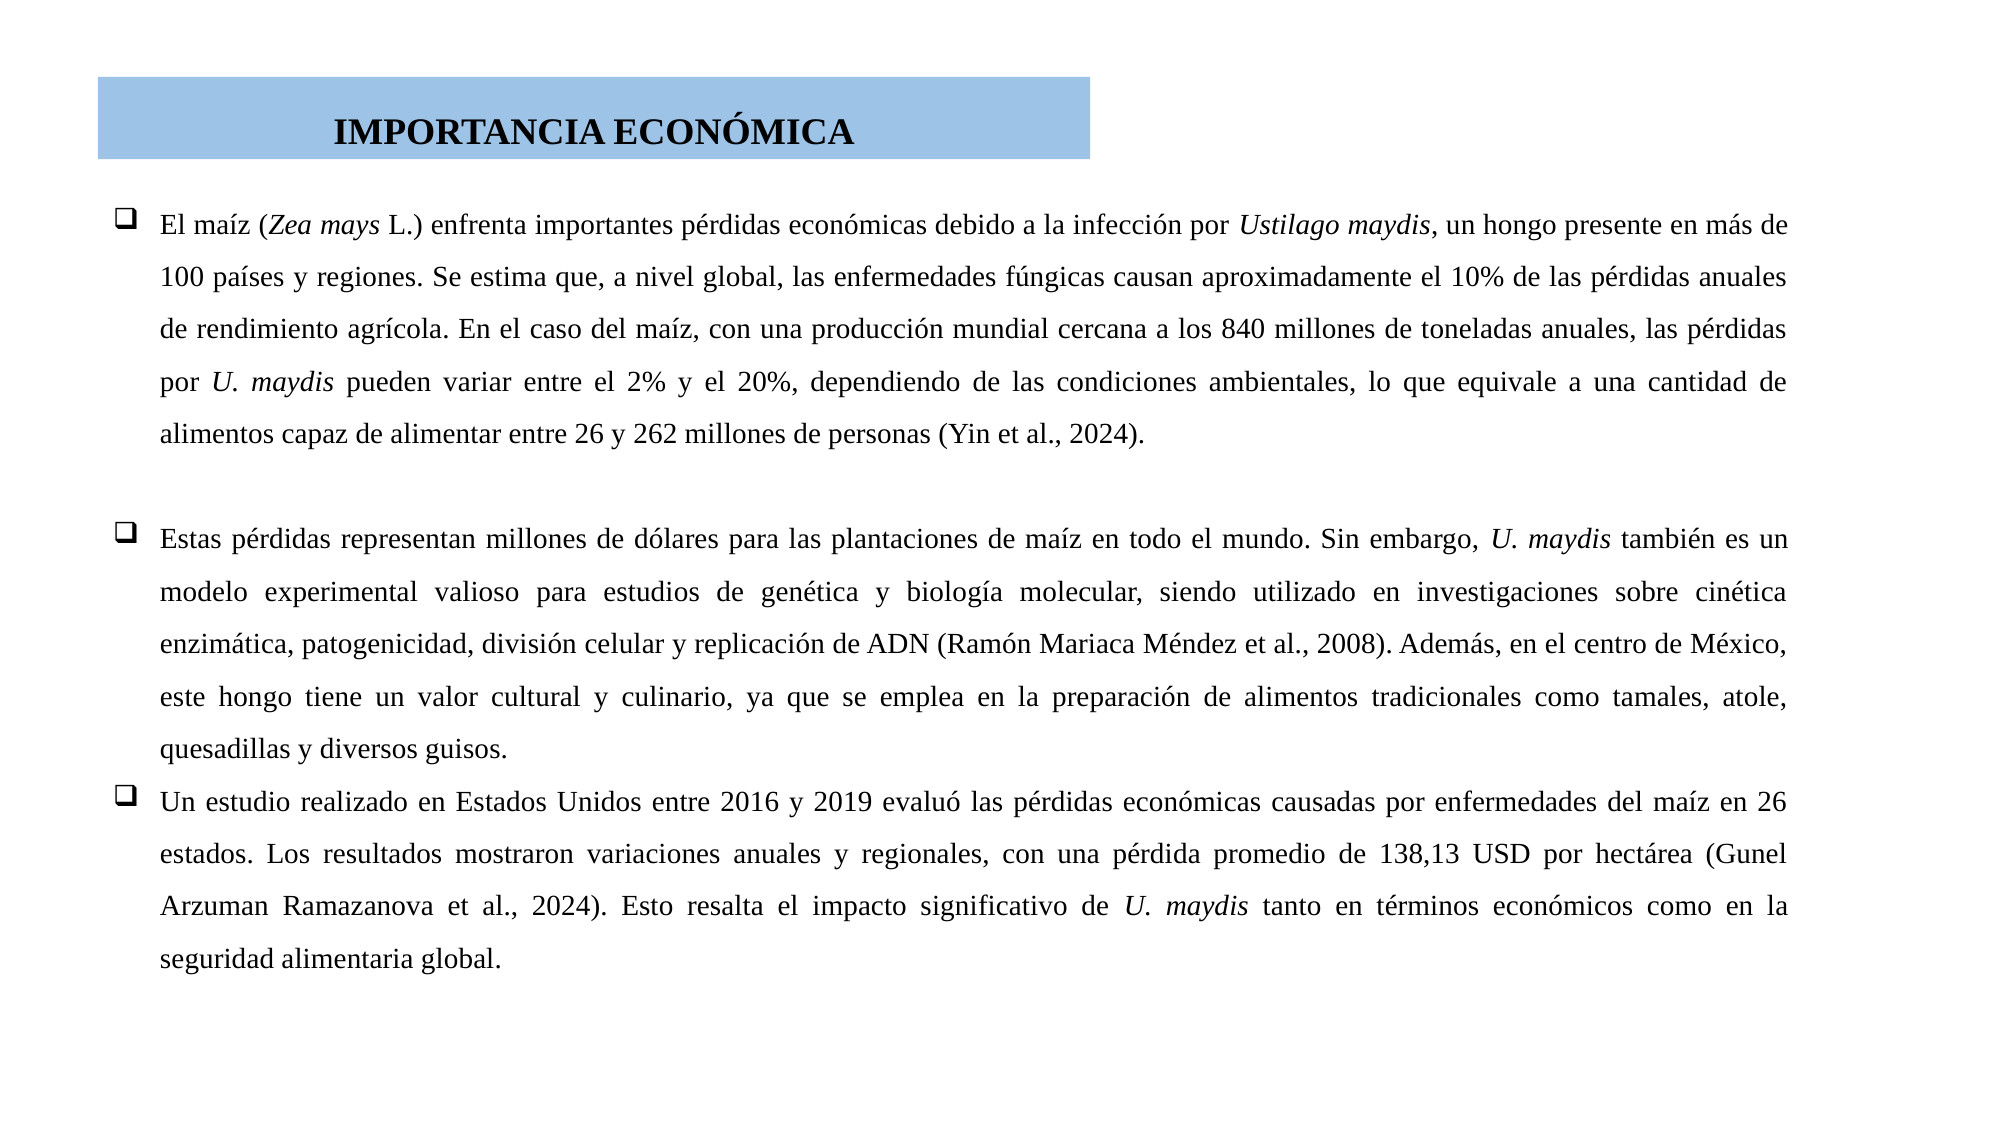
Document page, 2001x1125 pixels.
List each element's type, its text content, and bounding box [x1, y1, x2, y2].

text_box El maíz (Zea mays L.) enfrenta importantes pérdidas económicas debido a la infección por Ustilago maydis, un hongo presente en más de 100 países y regiones. Se estima que, a nivel global, las enfermedades fúngicas causan aproximadamente el 10% de las pérdidas anuales de rendimiento agrícola. En el caso del maíz, con una producción mundial cercana a los 840 millones de toneladas anuales, las pérdidas por U. maydis pueden variar entre el 2% y el 20%, dependiendo de las condiciones ambientales, lo que equivale a una cantidad de alimentos capaz de alimentar entre 26 y 262 millones de personas (Yin et al., 2024). Estas pérdidas representan millones de dólares para las plantaciones de maíz en todo el mundo. Sin embargo, U. maydis también es un modelo experimental valioso para estudios de genética y biología molecular, siendo utilizado en investigaciones sobre cinética enzimática, patogenicidad, división celular y replicación de ADN (Ramón Mariaca Méndez et al., 2008). Además, en el centro de México, este hongo tiene un valor cultural y culinario, ya que se emplea en la preparación de alimentos tradicionales como tamales, atole, quesadillas y diversos guisos. Un estudio realizado en Estados Unidos entre 2016 y 2019 evaluó las pérdidas económicas causadas por enfermedades del maíz en 26 estados. Los resultados mostraron variaciones anuales y regionales, con una pérdida promedio de 138,13 USD por hectárea (Gunel Arzuman Ramazanova et al., 2024). Esto resalta el impacto significativo de U. maydis tanto en términos económicos como en la seguridad alimentaria global. [98, 144, 1804, 982]
text_box IMPORTANCIA ECONÓMICA [97, 76, 1091, 160]
